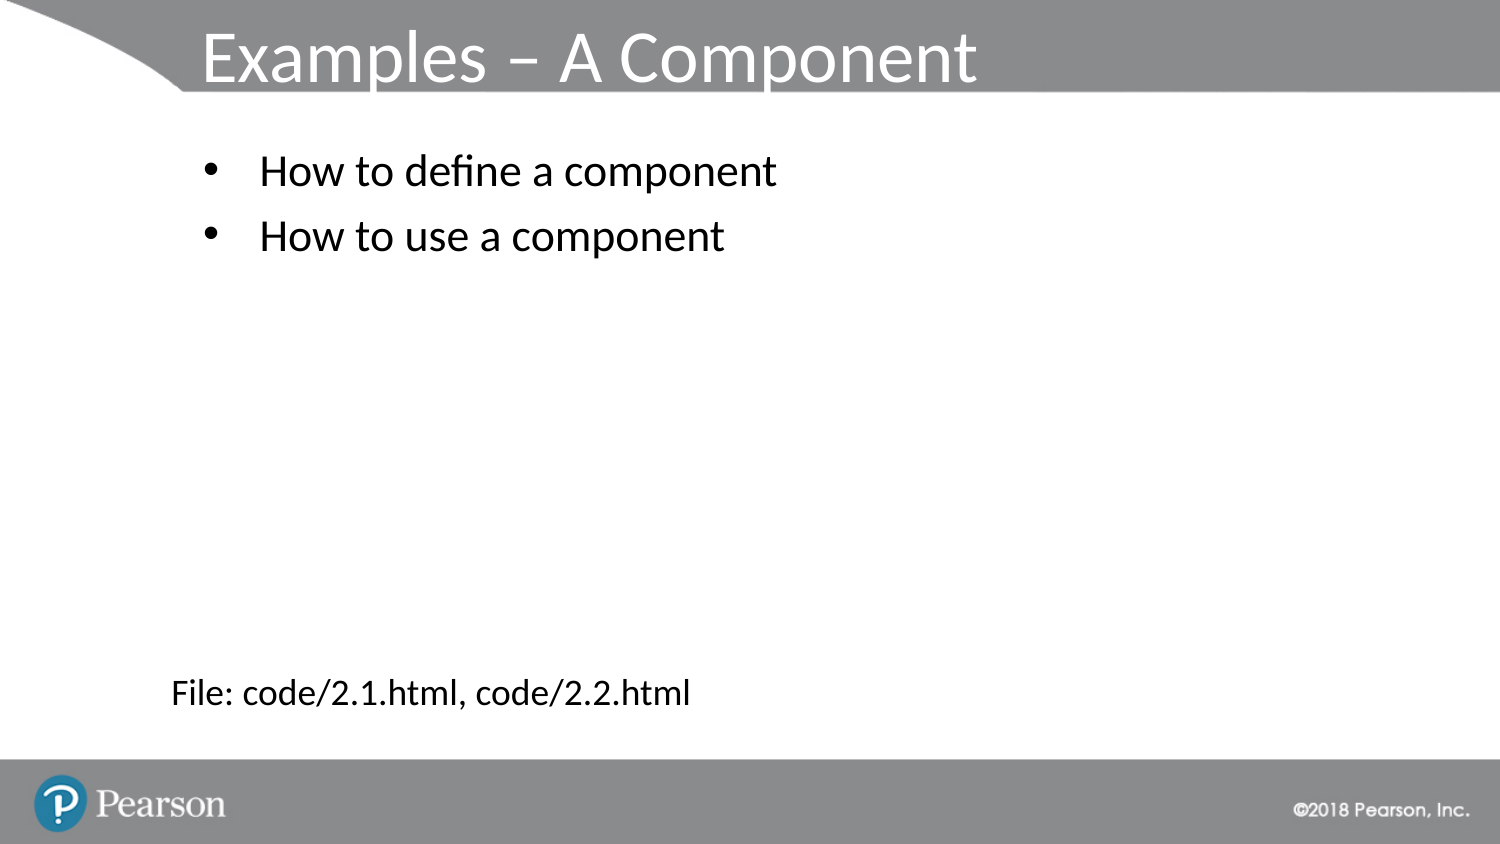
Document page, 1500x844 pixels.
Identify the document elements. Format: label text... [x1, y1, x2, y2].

title Examples – A Component [186, 0, 1425, 92]
list How to define a component How to use a component [188, 133, 1425, 716]
picture [0, 0, 1500, 844]
text_box File: code/2.1.html, code/2.2.html [156, 660, 957, 721]
